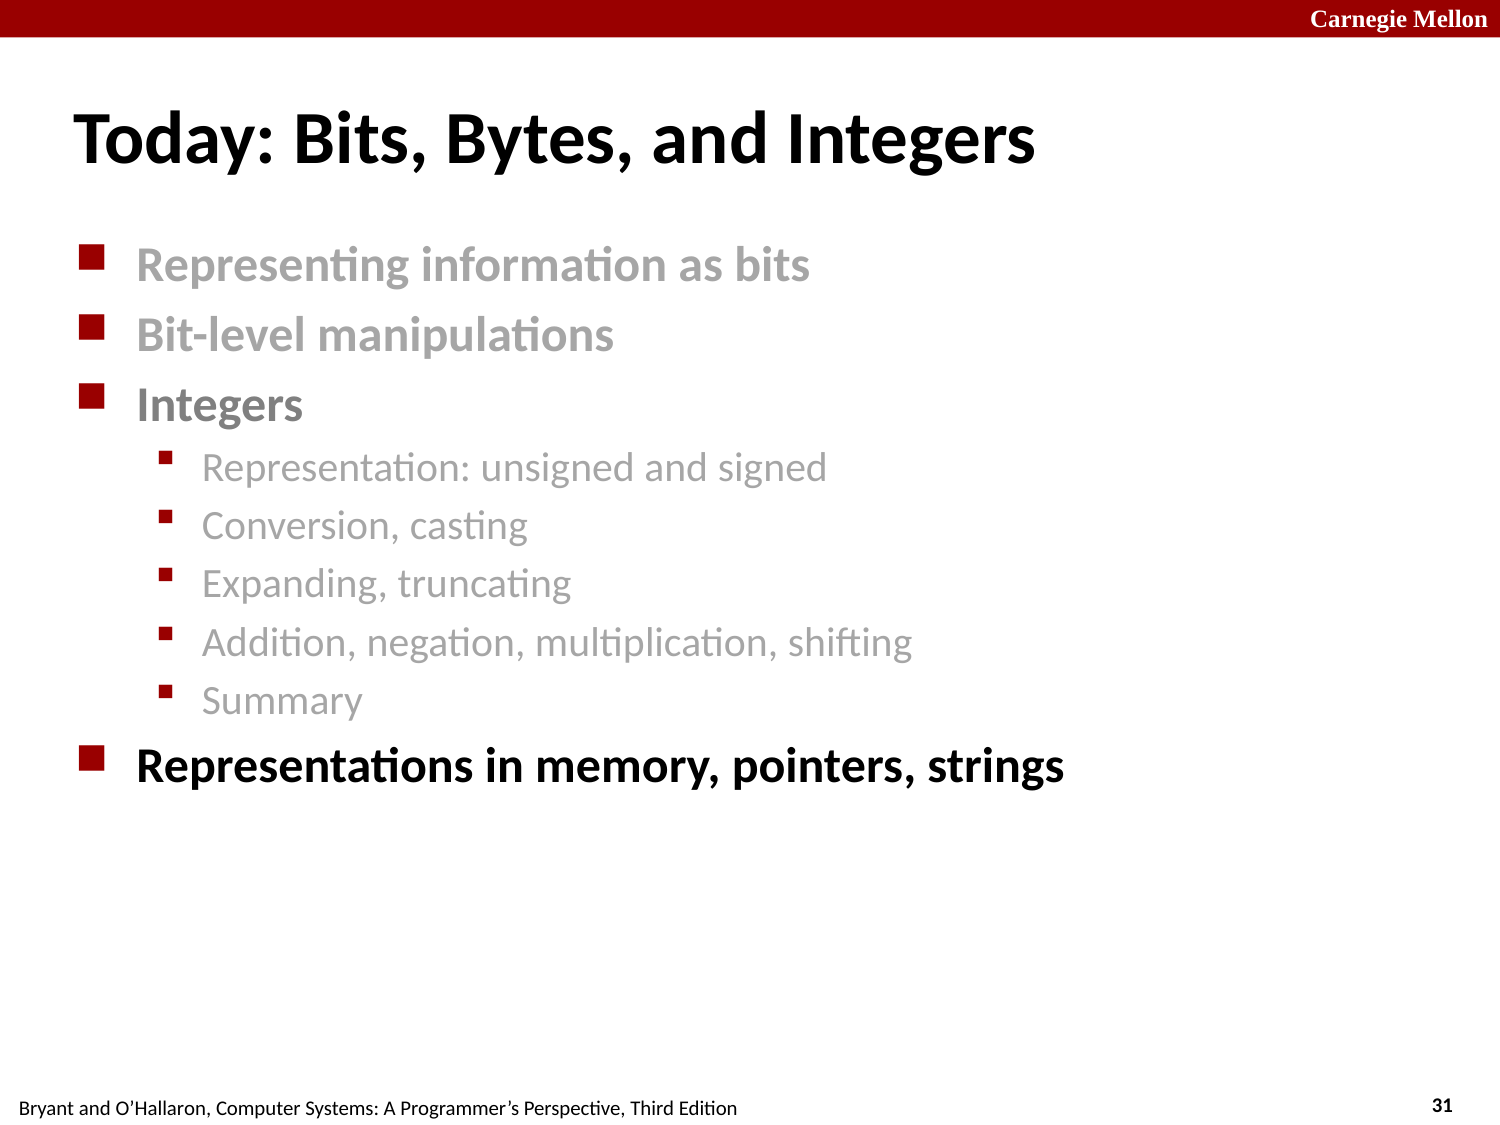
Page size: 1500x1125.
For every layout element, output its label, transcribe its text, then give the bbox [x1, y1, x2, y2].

title Today: Bits, Bytes, and Integers [58, 71, 1305, 197]
list Representing information as bits Bit-level manipulations Integers Representation: unsigned and signed Conversion, casting Expanding, truncating Addition, negation, multiplication, shifting Summary Representations in memory, pointers, strings [64, 223, 1361, 1040]
